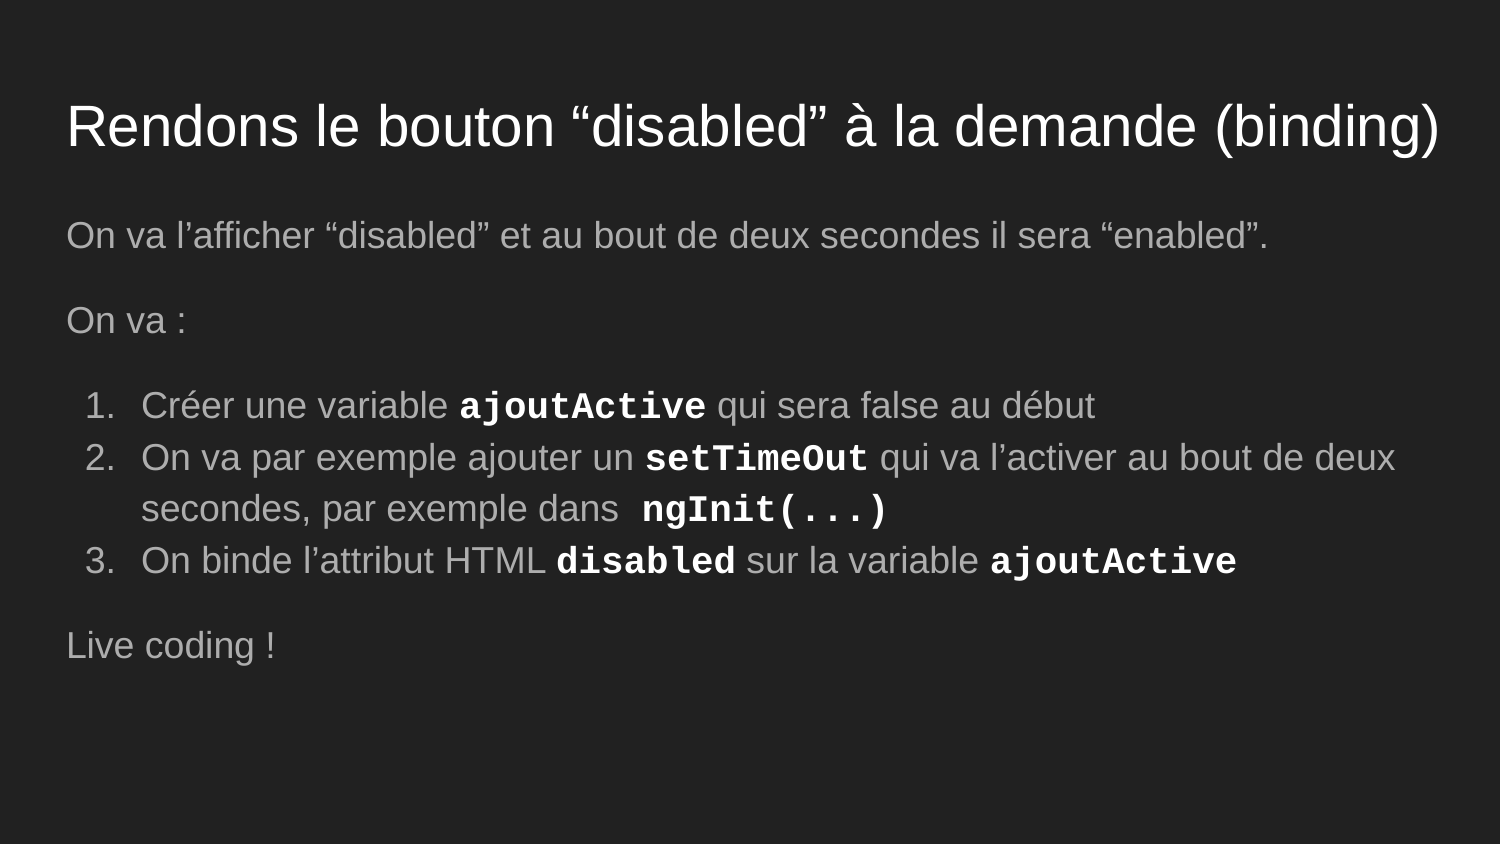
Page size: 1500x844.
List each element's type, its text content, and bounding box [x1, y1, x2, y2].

list On va l’afficher “disabled” et au bout de deux secondes il sera “enabled”. On va : Créer une variable ajoutActive qui sera false au début On va par exemple ajouter un setTimeOut qui va l’activer au bout de deux secondes, par exemple dans ngInit(...) On binde l’attribut HTML disabled sur la variable ajoutActive Live coding ! [51, 189, 1449, 750]
title Rendons le bouton “disabled” à la demande (binding) [51, 72, 1500, 167]
